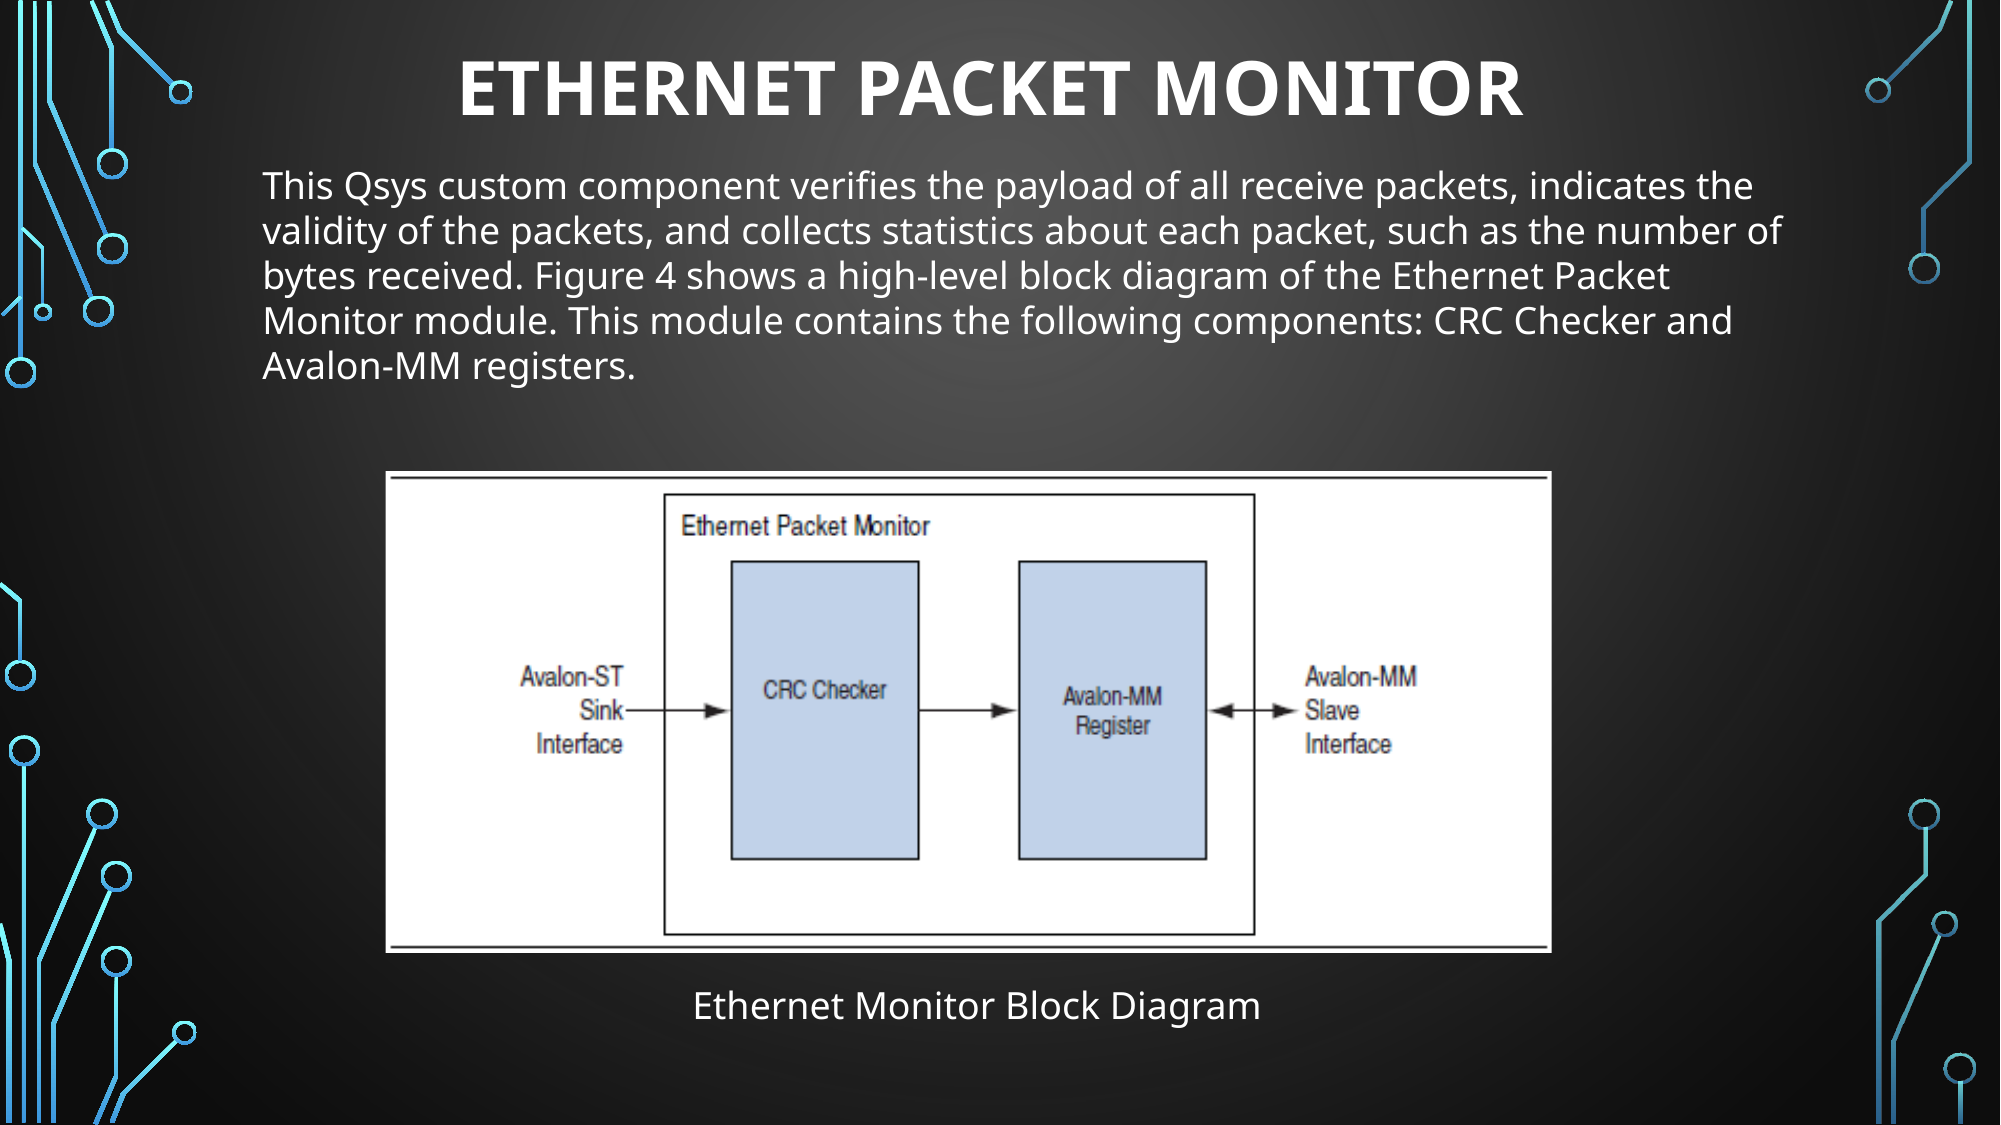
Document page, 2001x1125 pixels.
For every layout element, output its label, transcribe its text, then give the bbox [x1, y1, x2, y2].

text_box Ethernet Monitor Block Diagram [677, 974, 1287, 1035]
title Ethernet Packet Monitor [187, 38, 1813, 145]
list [385, 470, 1552, 953]
text_box This Qsys custom component verifies the payload of all receive packets, indicates the validity of the packets, and collects statistics about each packet, such as the number of bytes received. Figure 4 shows a high-level block diagram of the Ethernet Packet Monitor module. This module contains the following components: CRC Checker and Avalon-MM registers. [247, 154, 1833, 395]
